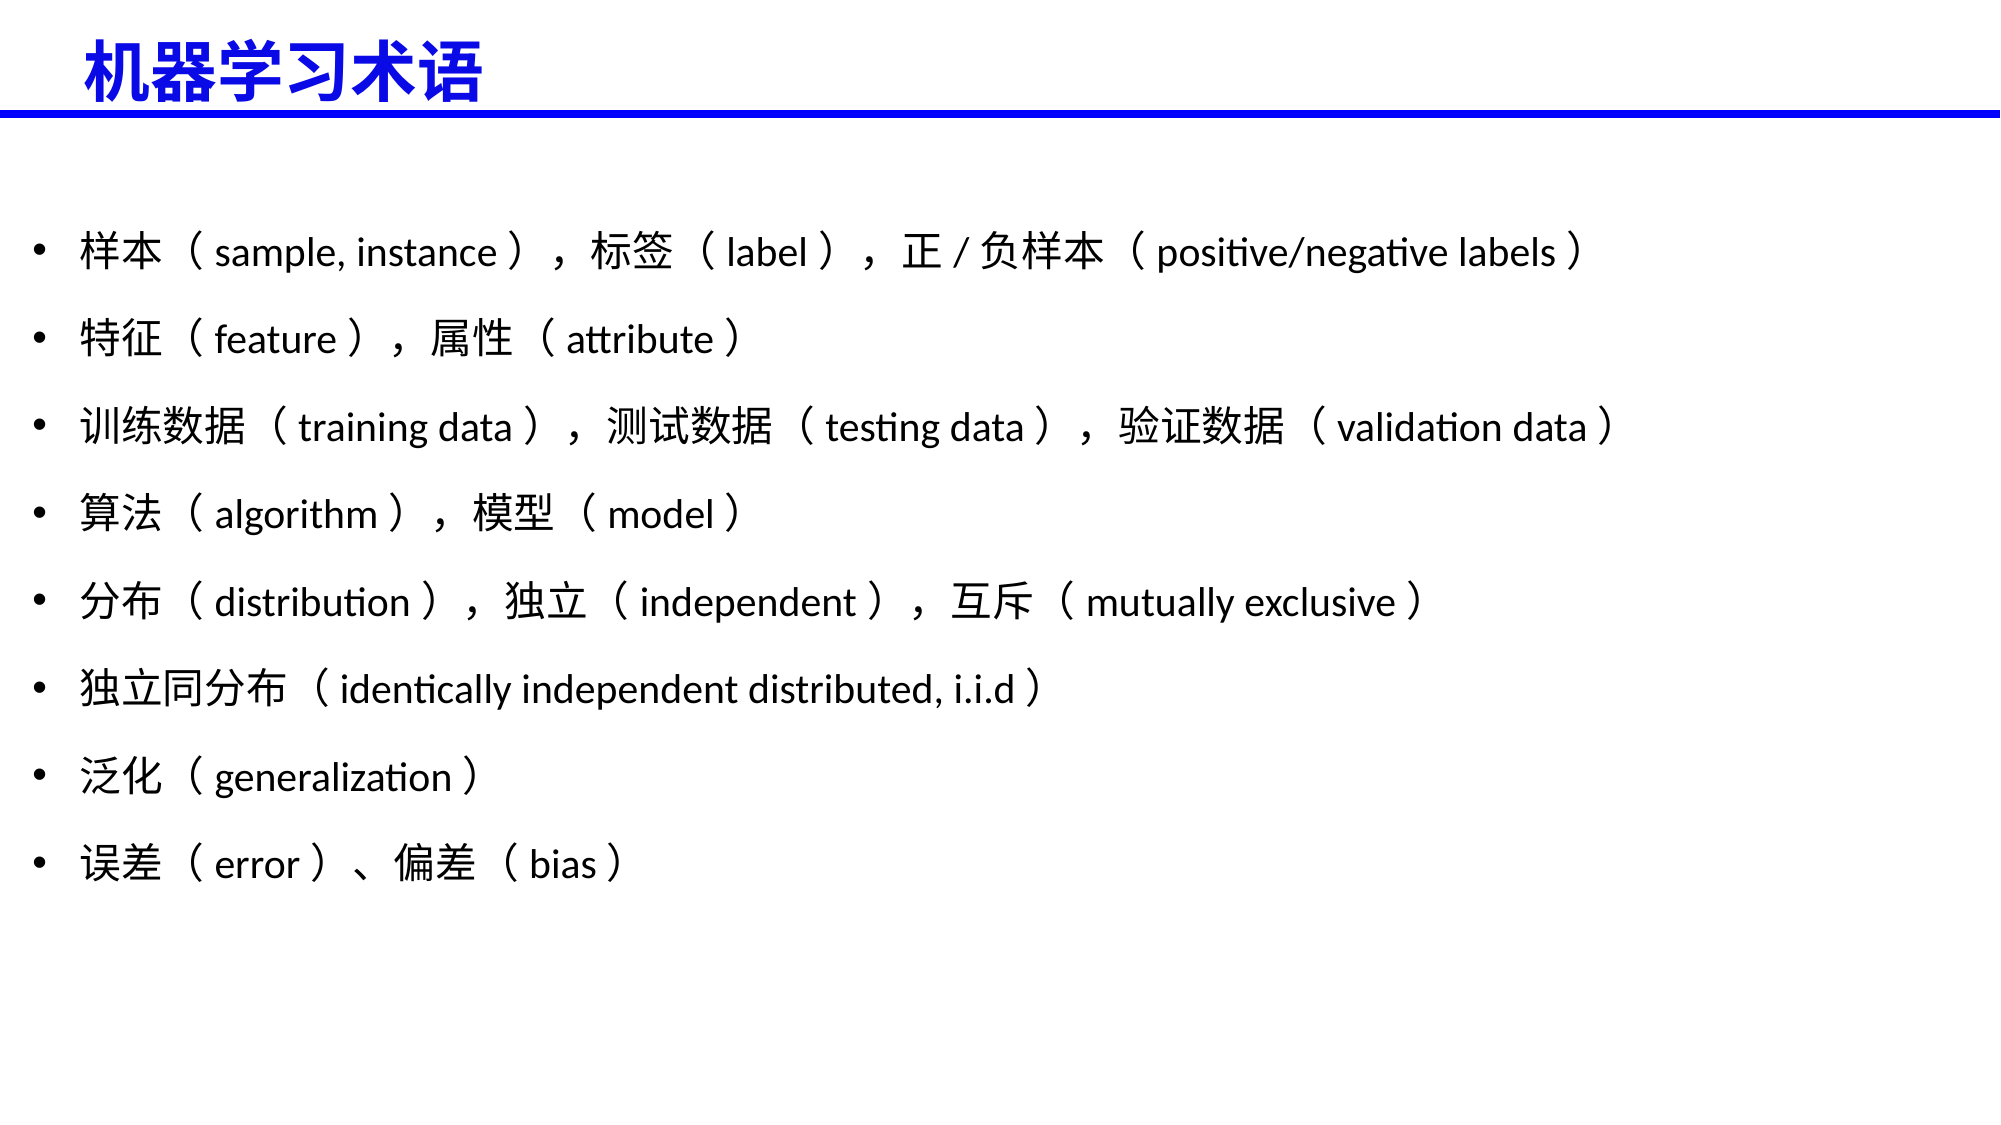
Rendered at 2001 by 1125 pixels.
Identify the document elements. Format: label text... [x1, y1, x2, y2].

text_box 样本（sample, instance），标签（label），正/负样本（positive/negative labels） 特征（feature），属性（attribute） 训练数据（training data），测试数据（testing data），验证数据（validation data） 算法（algorithm），模型（model） 分布（distribution），独立（independent），互斥（mutually exclusive） 独立同分布（identically independent distributed, i.i.d） 泛化（generalization） 误差（error）、偏差（bias） [17, 192, 1702, 895]
text_box 机器学习术语 [68, 22, 1318, 110]
